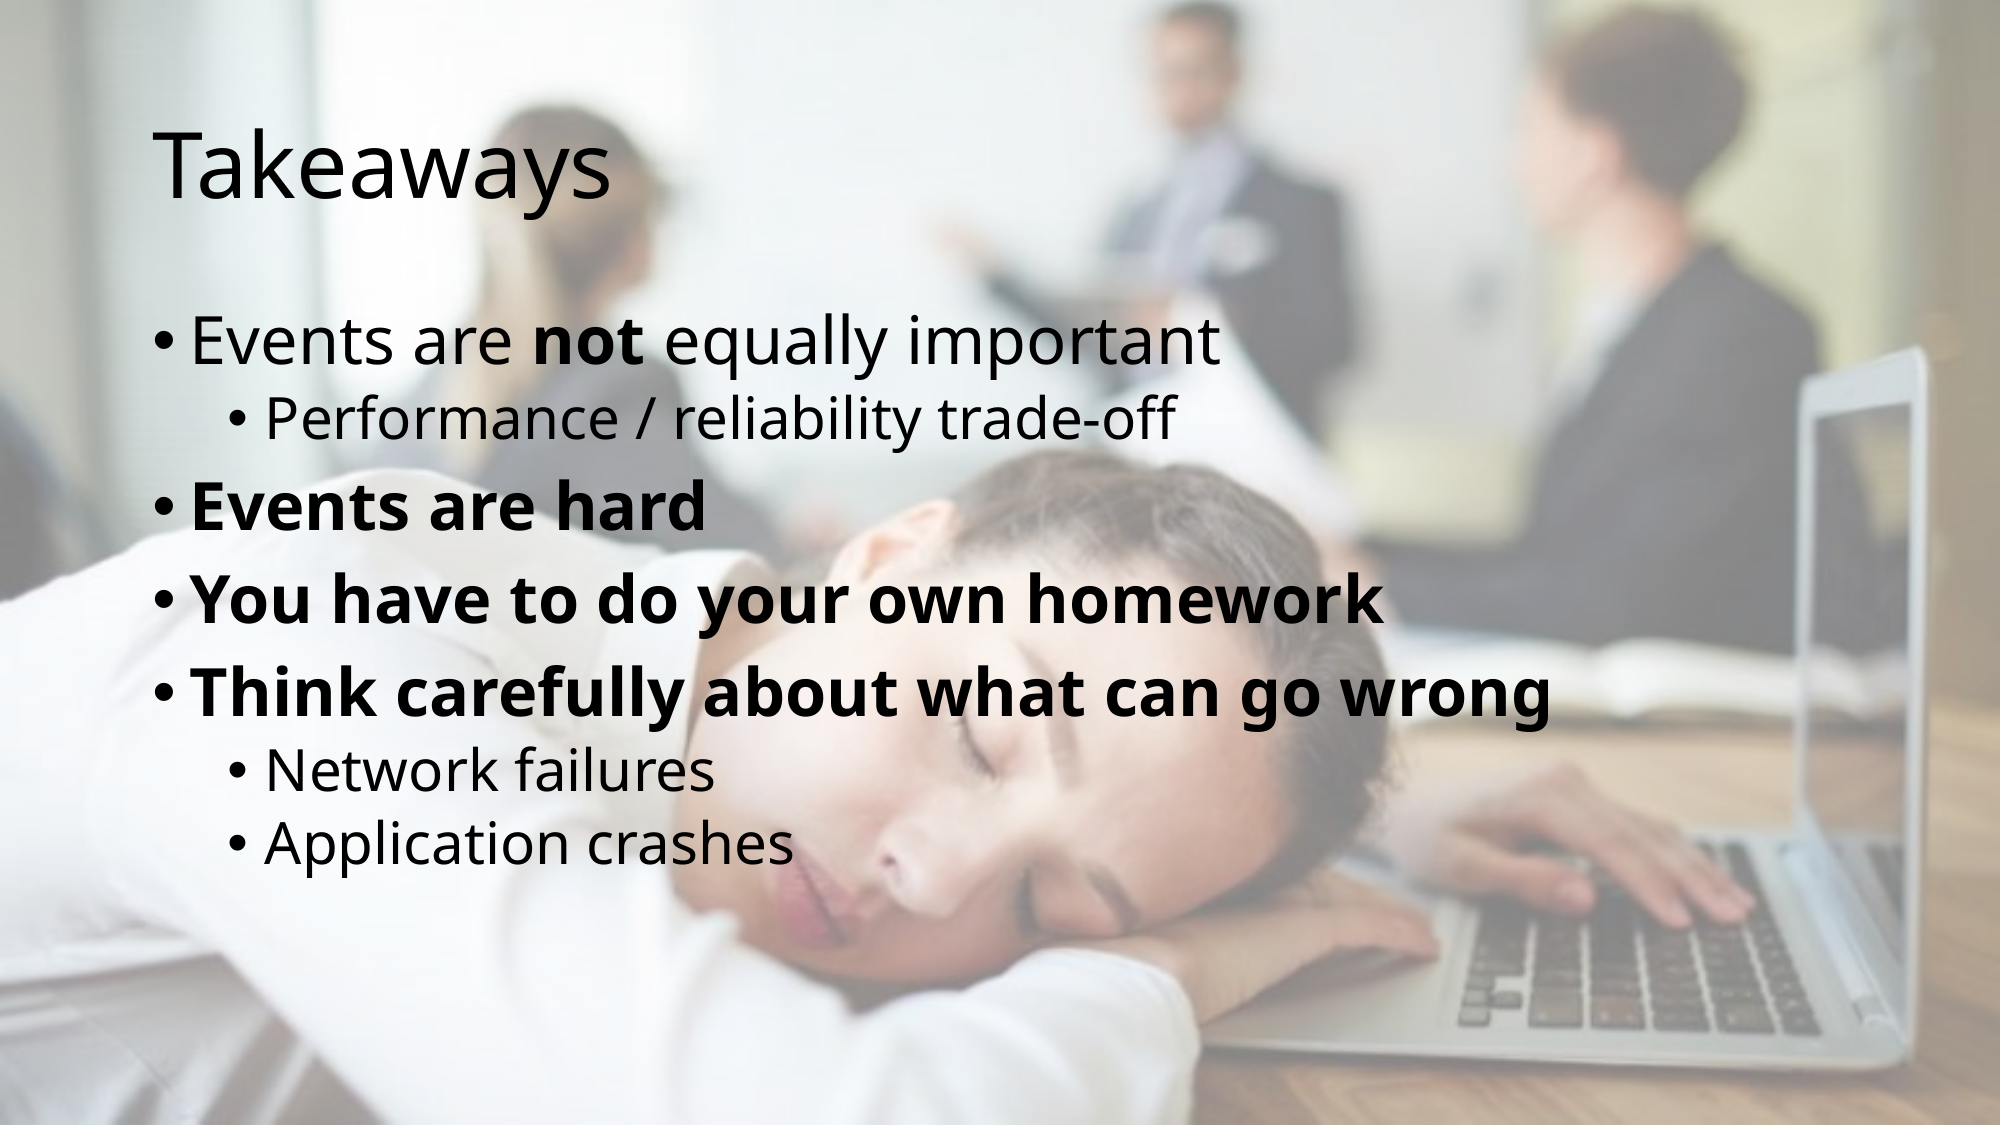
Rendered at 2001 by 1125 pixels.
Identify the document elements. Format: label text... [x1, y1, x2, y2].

list Events are not equally important Performance / reliability trade-off Events are hard You have to do your own homework Think carefully about what can go wrong Network failures Application crashes [137, 299, 1863, 1014]
title Takeaways [137, 59, 1863, 278]
